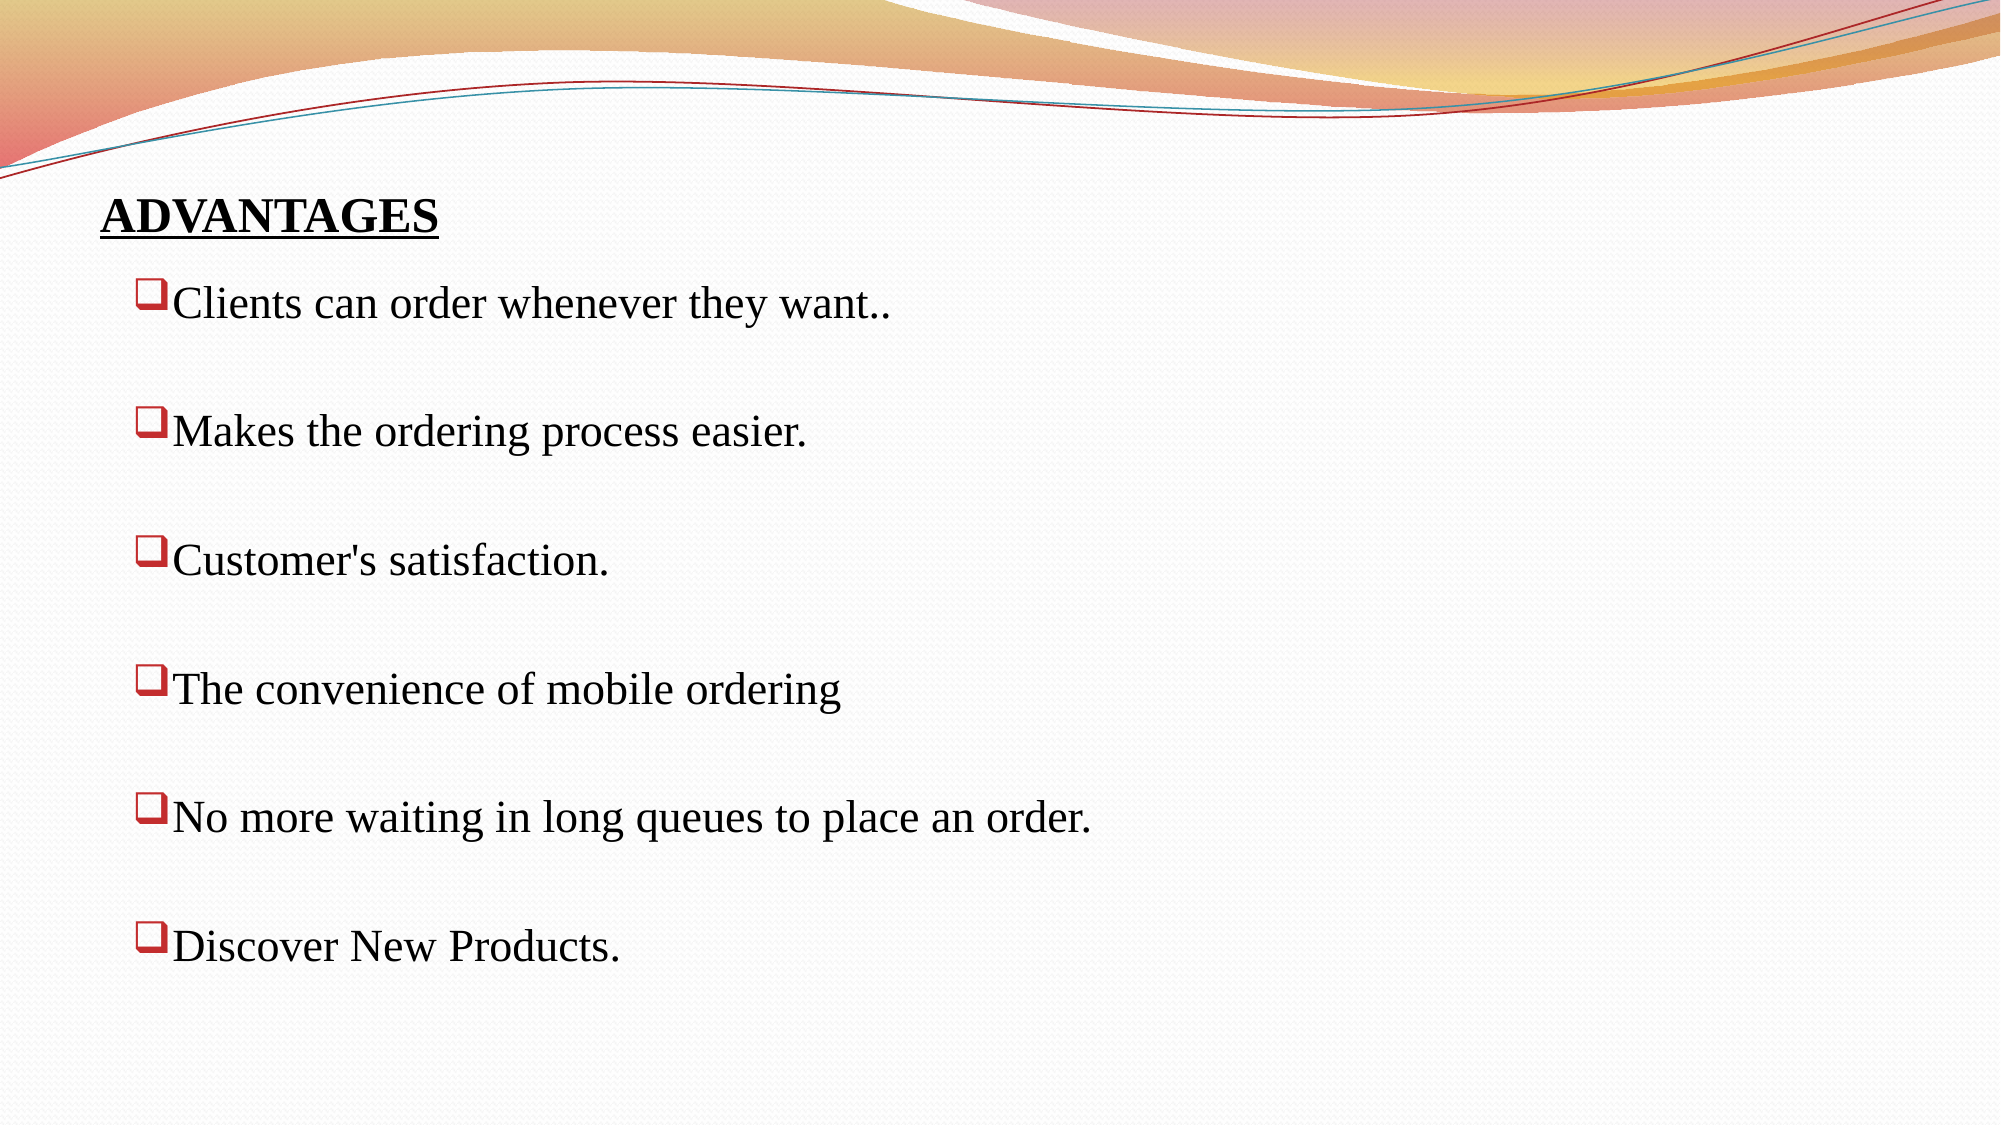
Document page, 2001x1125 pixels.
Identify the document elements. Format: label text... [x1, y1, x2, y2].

list Clients can order whenever they want.. Makes the ordering process easier. Customer's satisfaction. The convenience of mobile ordering No more waiting in long queues to place an order. Discover New Products. [117, 264, 1918, 985]
title ADVANTAGES [99, 115, 1900, 303]
